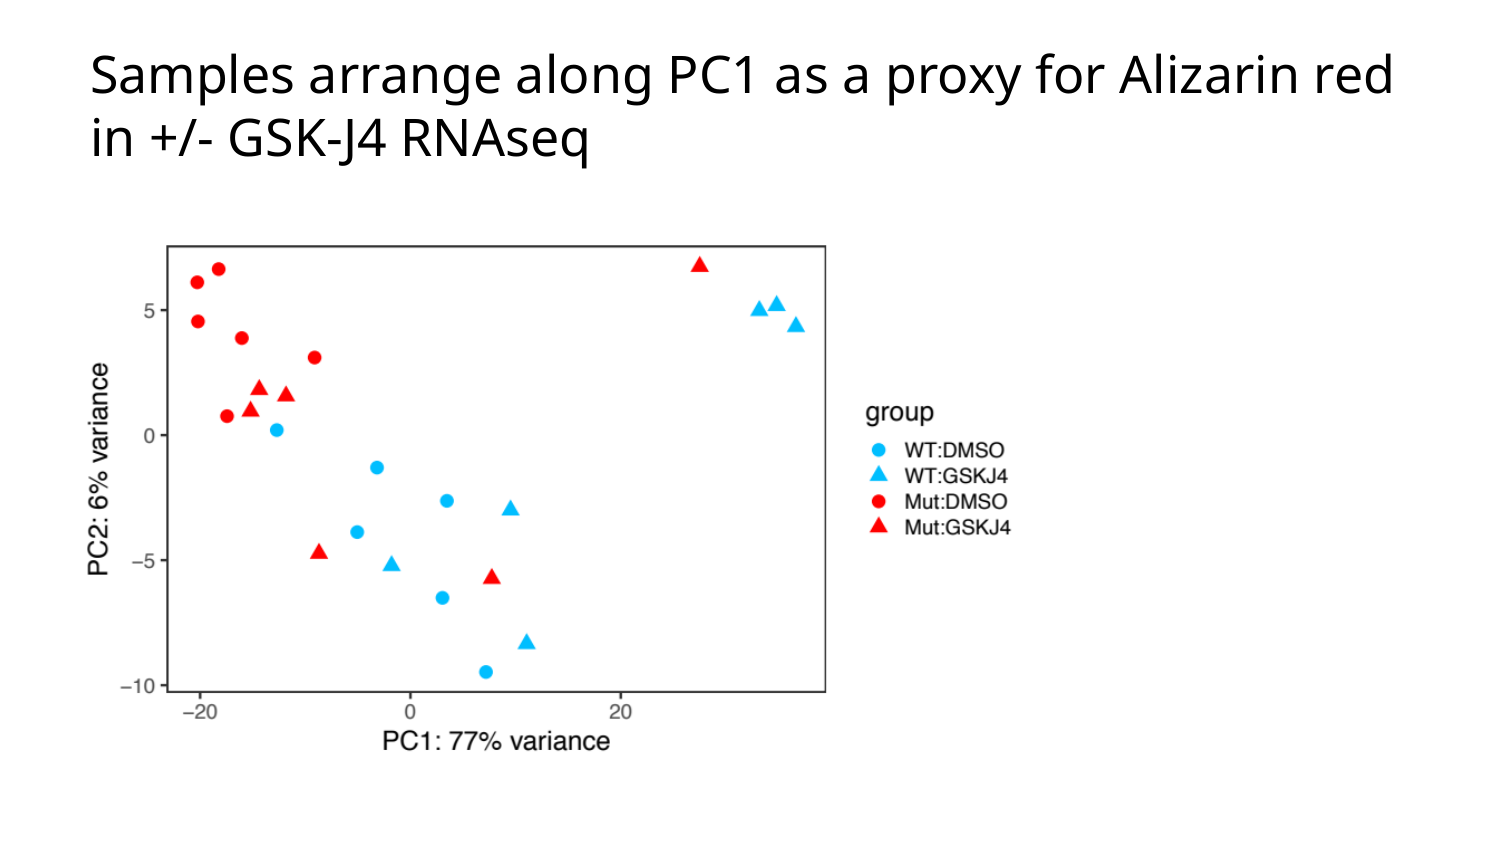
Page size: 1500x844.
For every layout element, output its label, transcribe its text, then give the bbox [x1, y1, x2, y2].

picture [74, 233, 1036, 768]
title Samples arrange along PC1 as a proxy for Alizarin red in +/- GSK-J4 RNAseq [75, 33, 1425, 175]
